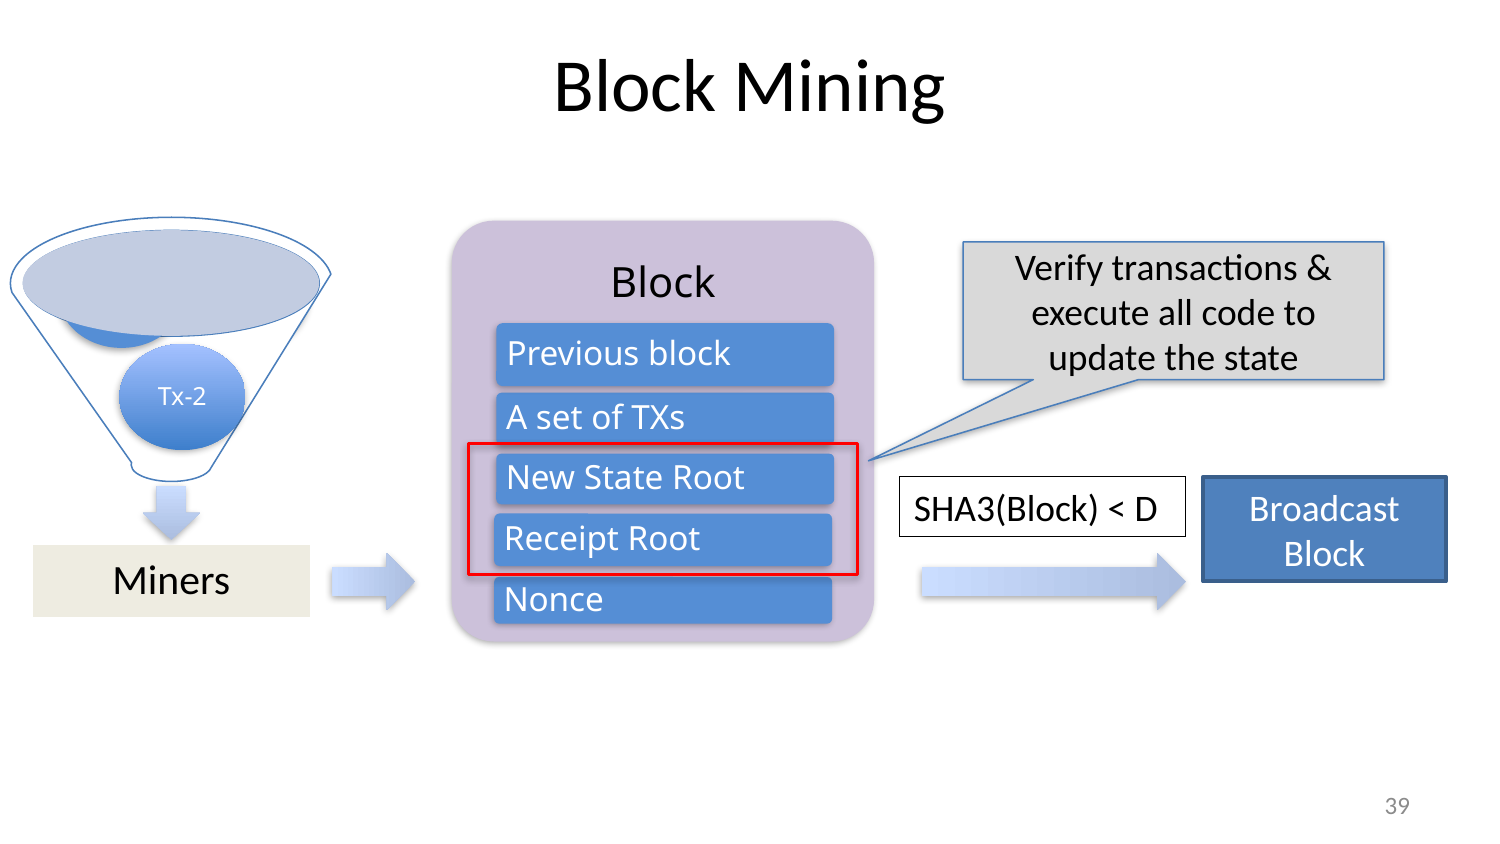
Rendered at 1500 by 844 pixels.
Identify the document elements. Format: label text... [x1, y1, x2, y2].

text_box Verify transactions & execute all code to update the state [879, 241, 1385, 459]
text_box [9, 216, 332, 483]
text_box SHA3(Block) < D [899, 476, 1186, 537]
title Block Mining [75, 22, 1425, 141]
text_box Broadcast Block [1201, 475, 1448, 583]
text_box [22, 230, 320, 336]
text_box Miners [33, 545, 310, 617]
text_box [332, 552, 416, 611]
text_box [142, 485, 201, 540]
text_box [451, 220, 875, 642]
text_box Tx-2 [119, 344, 246, 451]
slide_number 39 [1074, 782, 1425, 827]
text_box [921, 552, 1187, 611]
text_box Tx-1 [66, 321, 162, 348]
